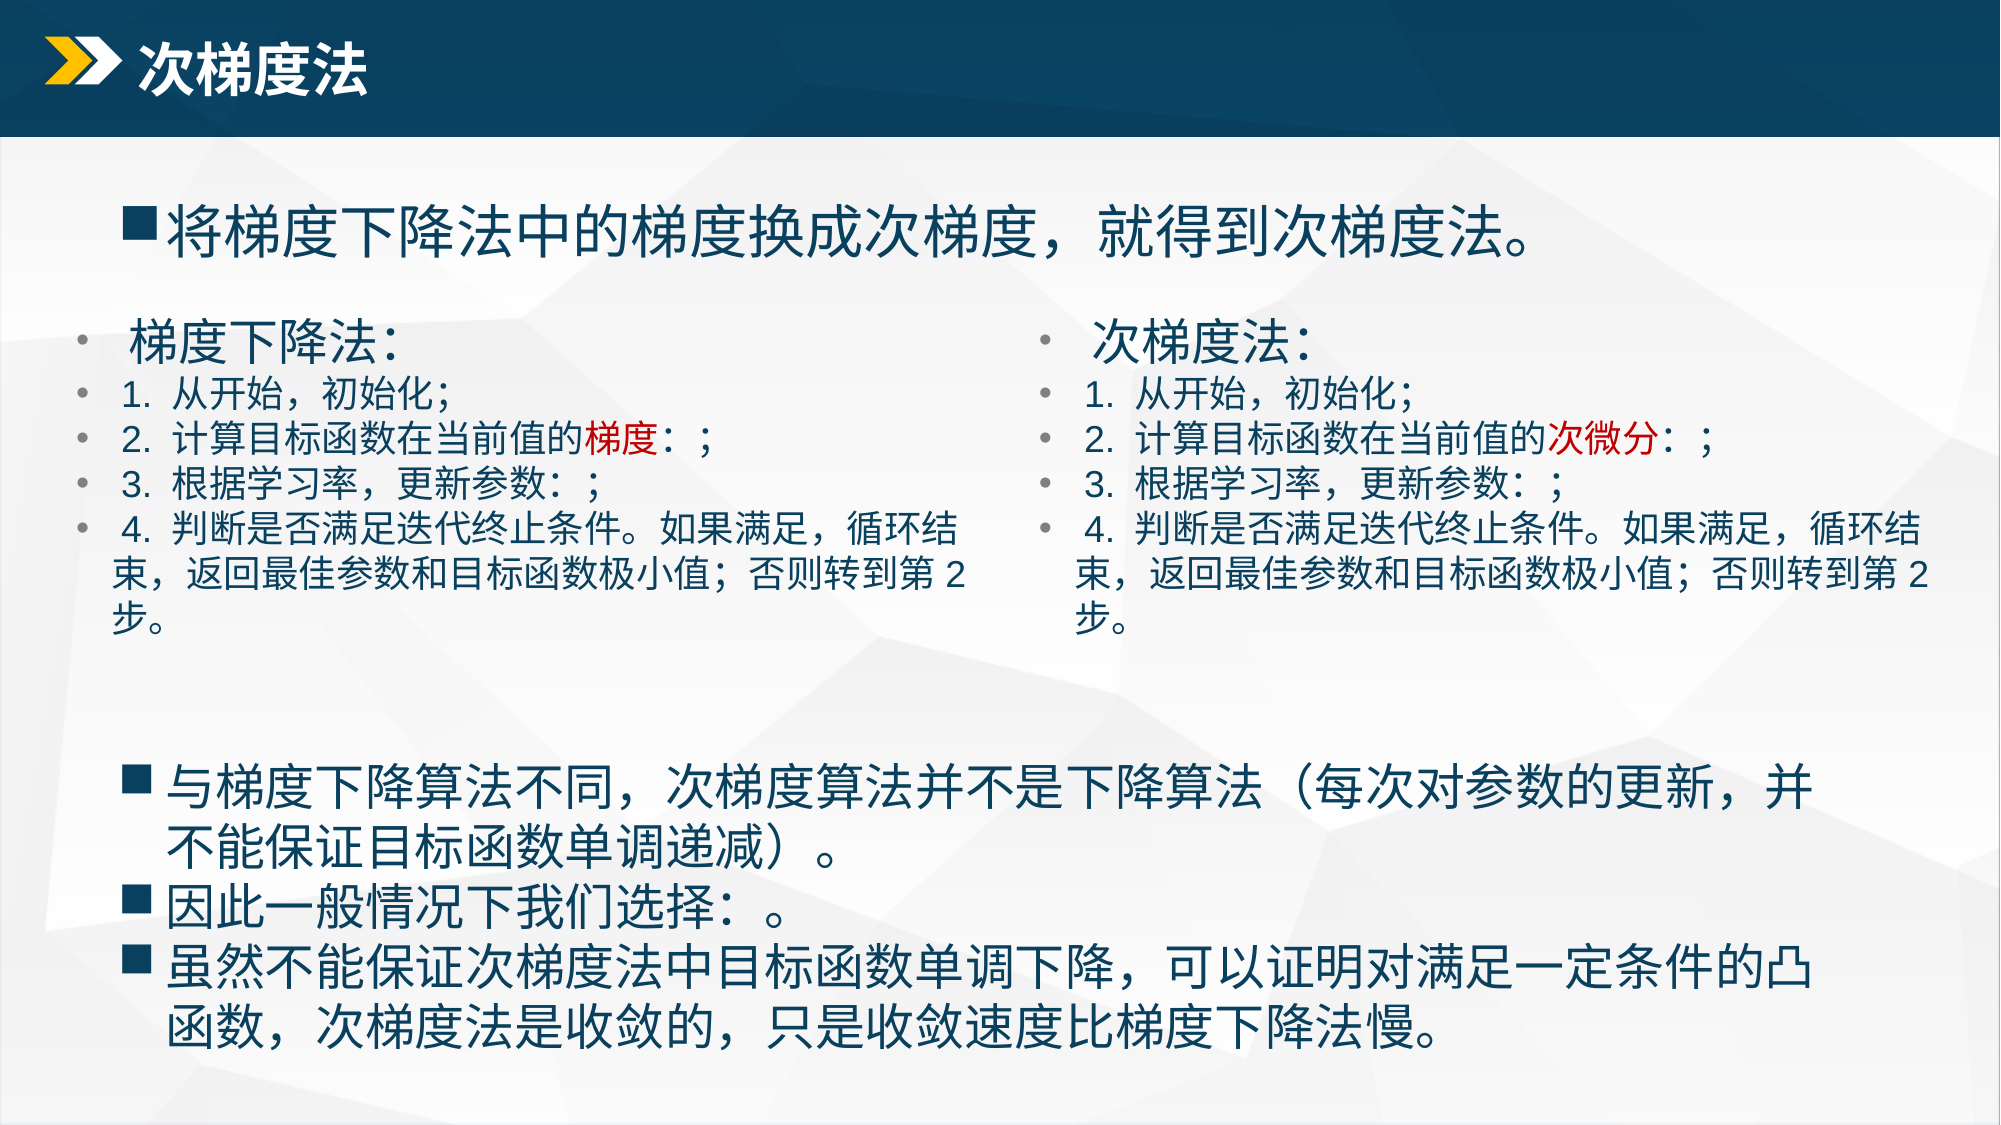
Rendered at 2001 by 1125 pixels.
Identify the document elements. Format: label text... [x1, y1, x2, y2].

picture [0, 0, 2000, 1125]
title 次梯度法 [122, 33, 1755, 124]
